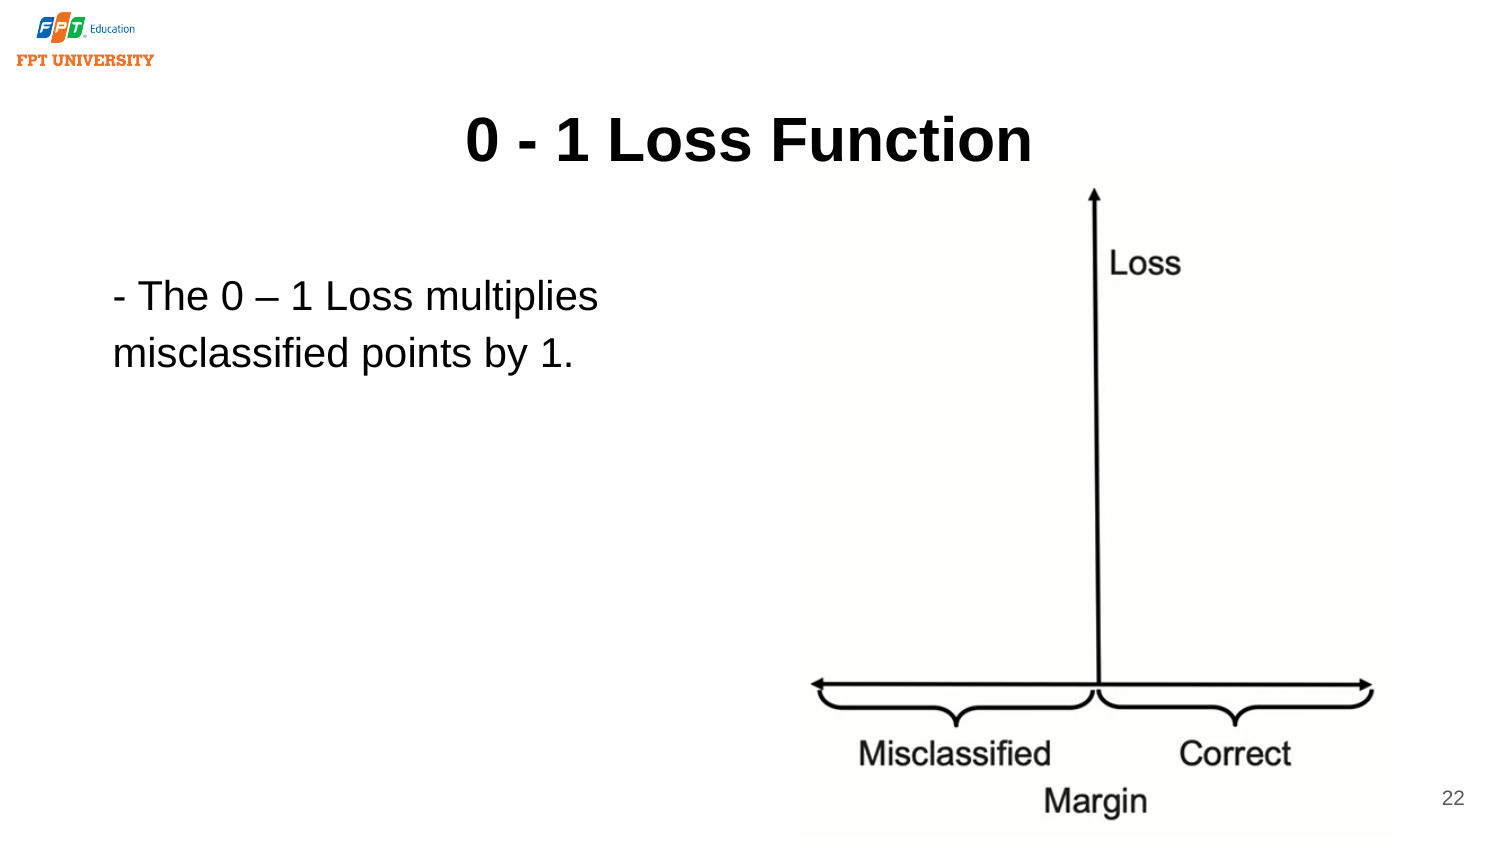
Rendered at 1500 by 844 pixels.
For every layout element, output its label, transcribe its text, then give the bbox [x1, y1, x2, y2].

picture [11, 1, 160, 77]
slide_number 22 [1400, 764, 1480, 830]
picture [792, 169, 1396, 837]
title 0 - 1 Loss Function [51, 72, 1449, 167]
list - The 0 – 1 Loss multiplies misclassified points by 1. [97, 246, 751, 750]
